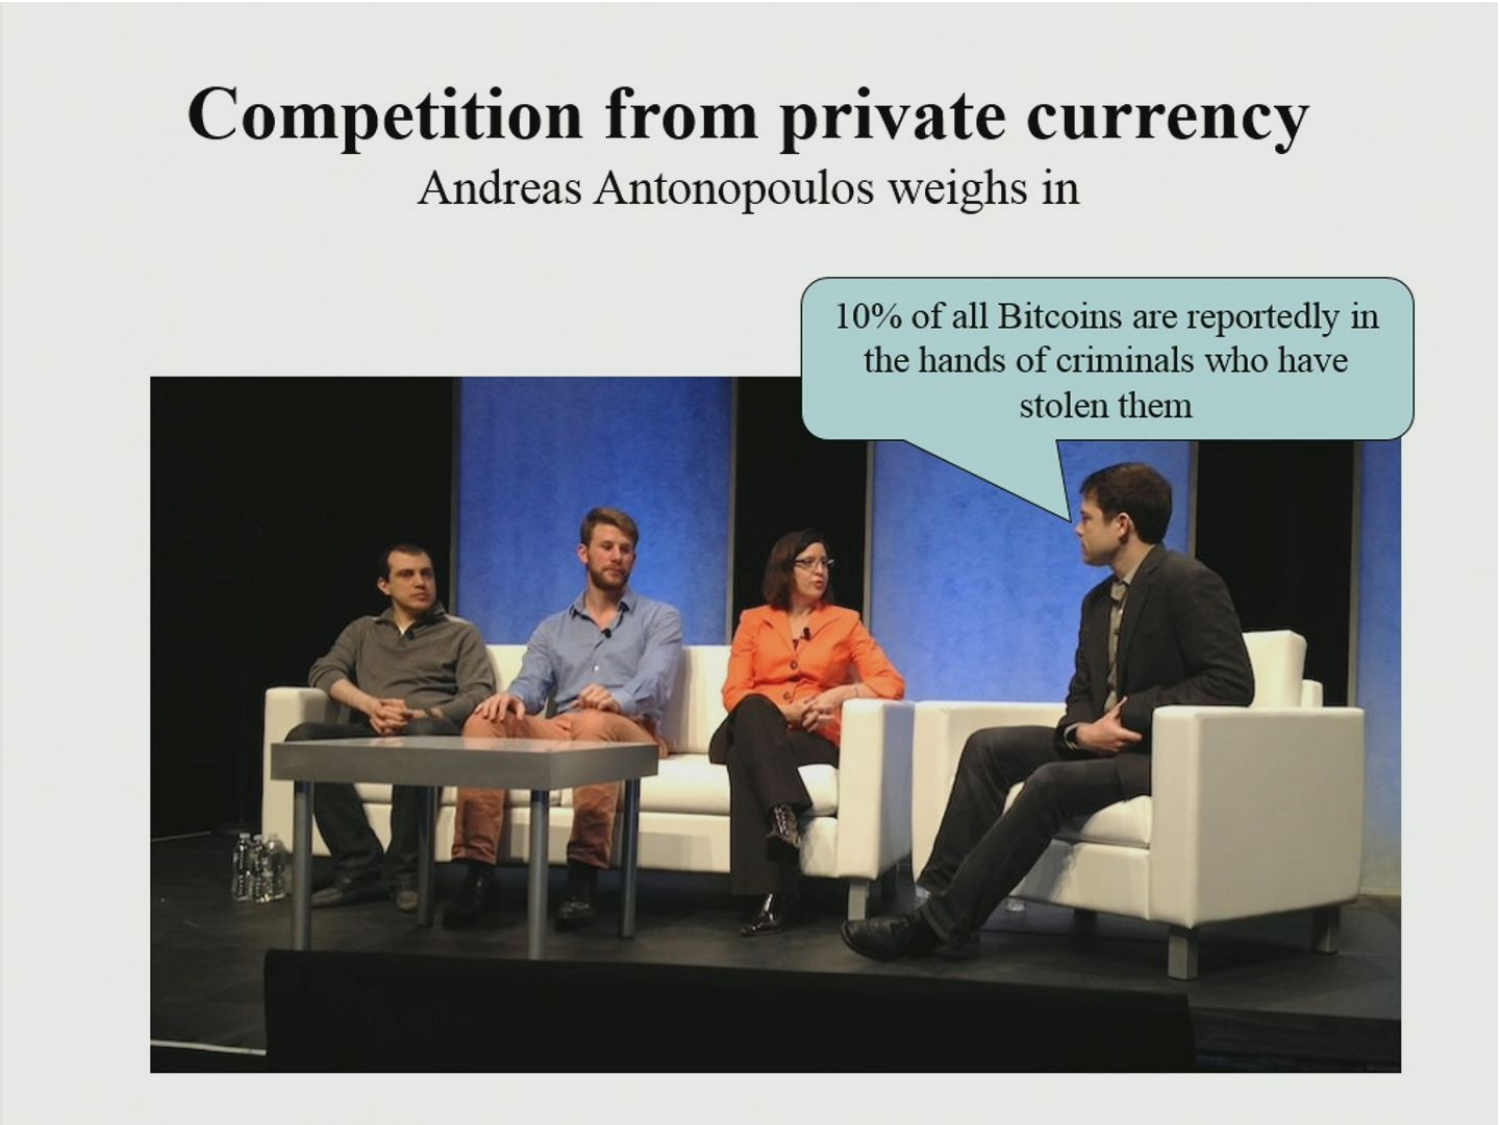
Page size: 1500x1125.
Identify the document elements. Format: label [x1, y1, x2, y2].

text_box [0, 2, 1499, 1125]
